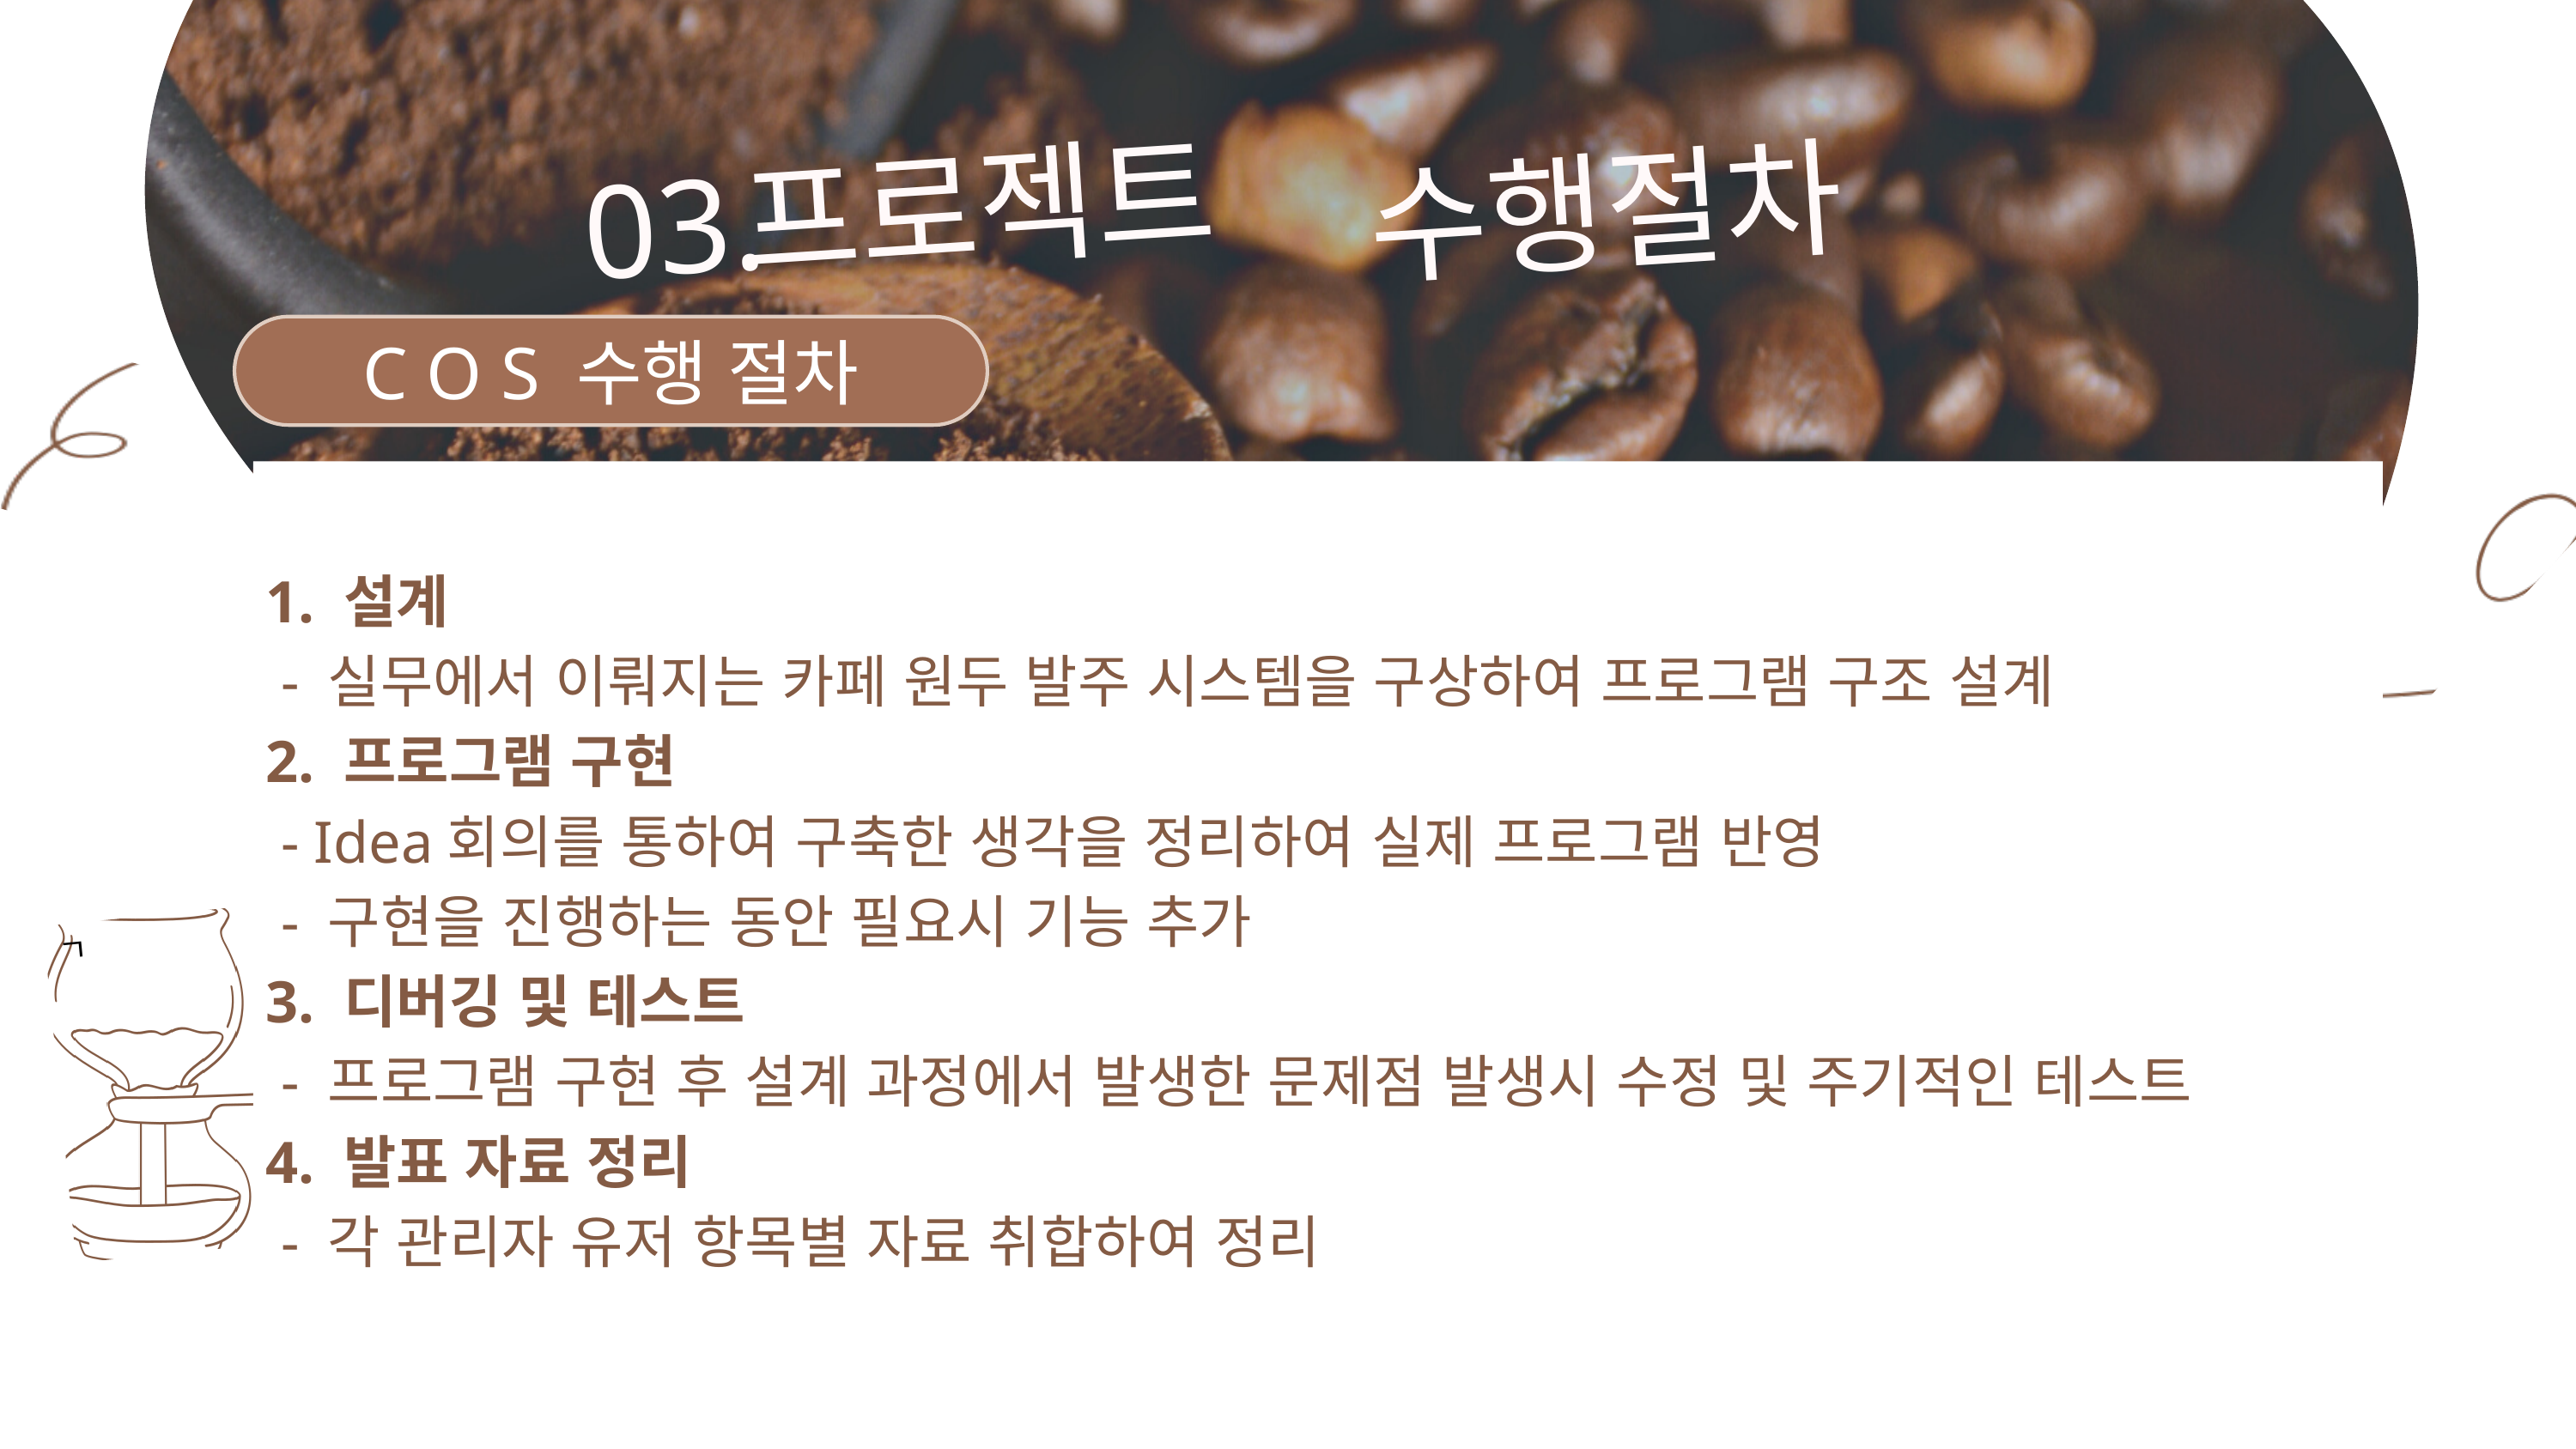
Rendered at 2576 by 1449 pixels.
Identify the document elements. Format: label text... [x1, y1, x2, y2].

text_box ㄱ [53, 1039, 252, 1264]
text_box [0, 0, 2576, 1029]
text_box 1. 설계 - 실무에서 이뤄지는 카페 원두 발주 시스템을 구상하여 프로그램 구조 설계 2. 프로그램 구현 - Idea회의를 통하여 구축한 생각을 정리하여 실제 프로그램 반영 - 구현을 진행하는 동안 필요시 기능 추가 3. 디버깅 및 테스트 - 프로그램 구현 후 설계 과정에서 발생한 문제점 발생시 수정 및 주기적인 테스트 4. 발표 자료 정리 - 각 관리자 유저 항목별 자료 취합하여 정리 [252, 1039, 2383, 1379]
